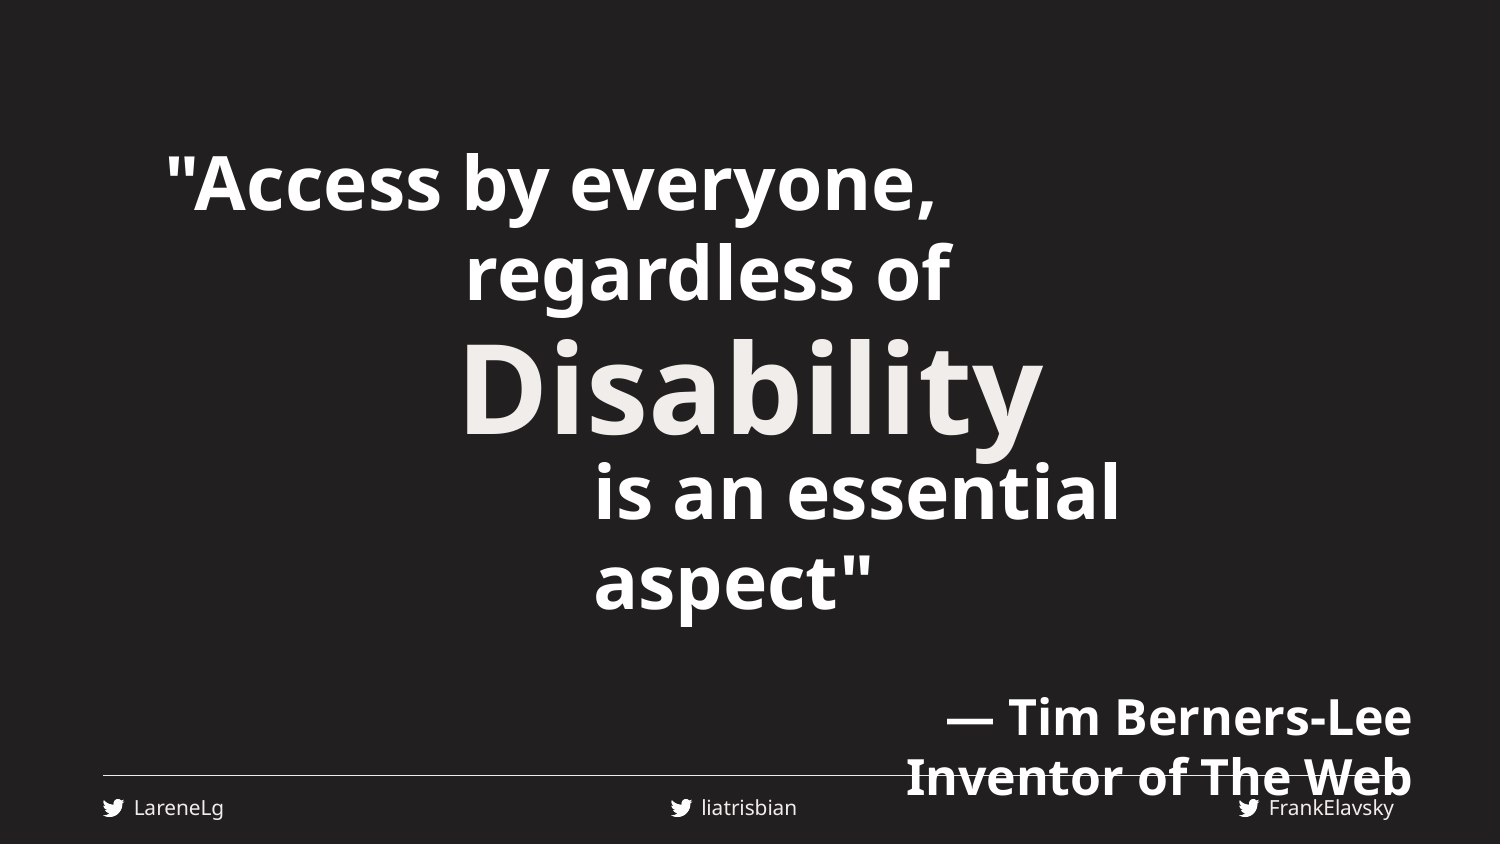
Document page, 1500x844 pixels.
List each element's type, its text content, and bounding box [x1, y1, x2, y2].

text_box "Access by everyone, regardless of [149, 120, 1089, 331]
title Disability [200, 132, 1300, 637]
picture [102, 796, 125, 819]
text_box is an essential aspect" — Tim Berners-Lee Inventor of The Web [578, 429, 1429, 820]
